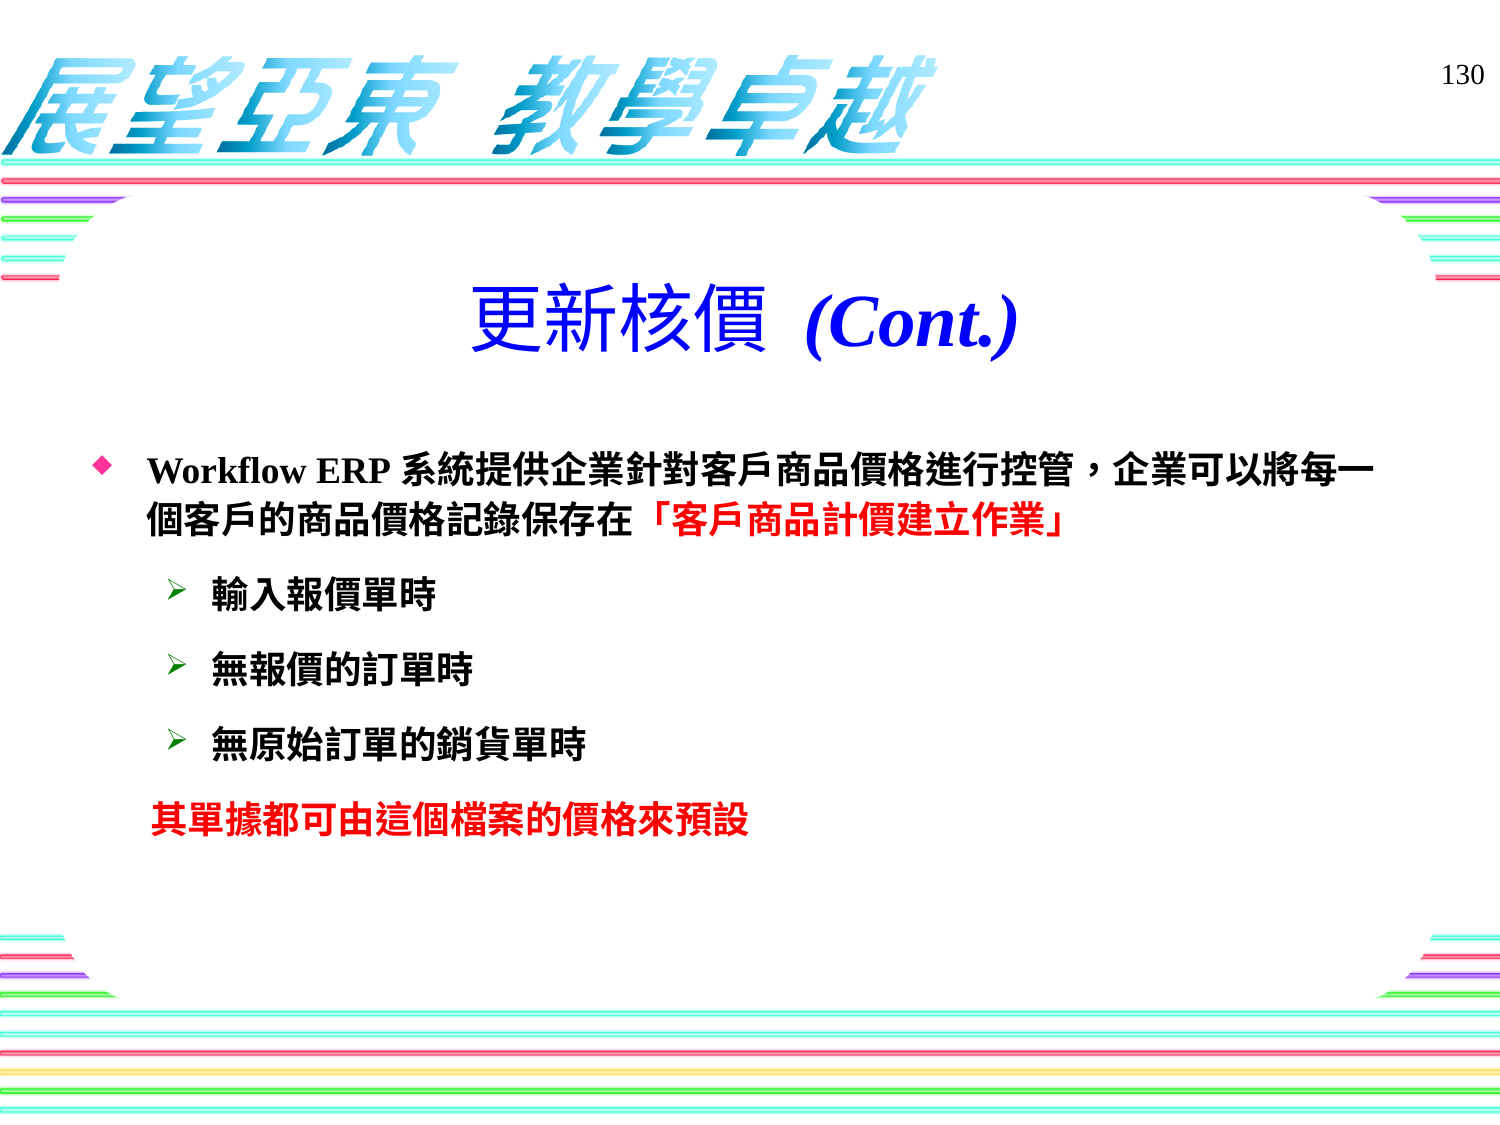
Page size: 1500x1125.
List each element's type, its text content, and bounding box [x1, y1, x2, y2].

title 更新核價 (Cont.) [70, 222, 1421, 411]
picture [0, 0, 1500, 1125]
list Workflow ERP系統提供企業針對客戶商品價格進行控管，企業可以將每一個客戶的商品價格記錄保存在「客戶商品計價建立作業」 輸入報價單時 無報價的訂單時 無原始訂單的銷貨單時 其單據都可由這個檔案的價格來預設 [75, 433, 1425, 1005]
slide_number 130 [1149, 42, 1500, 103]
